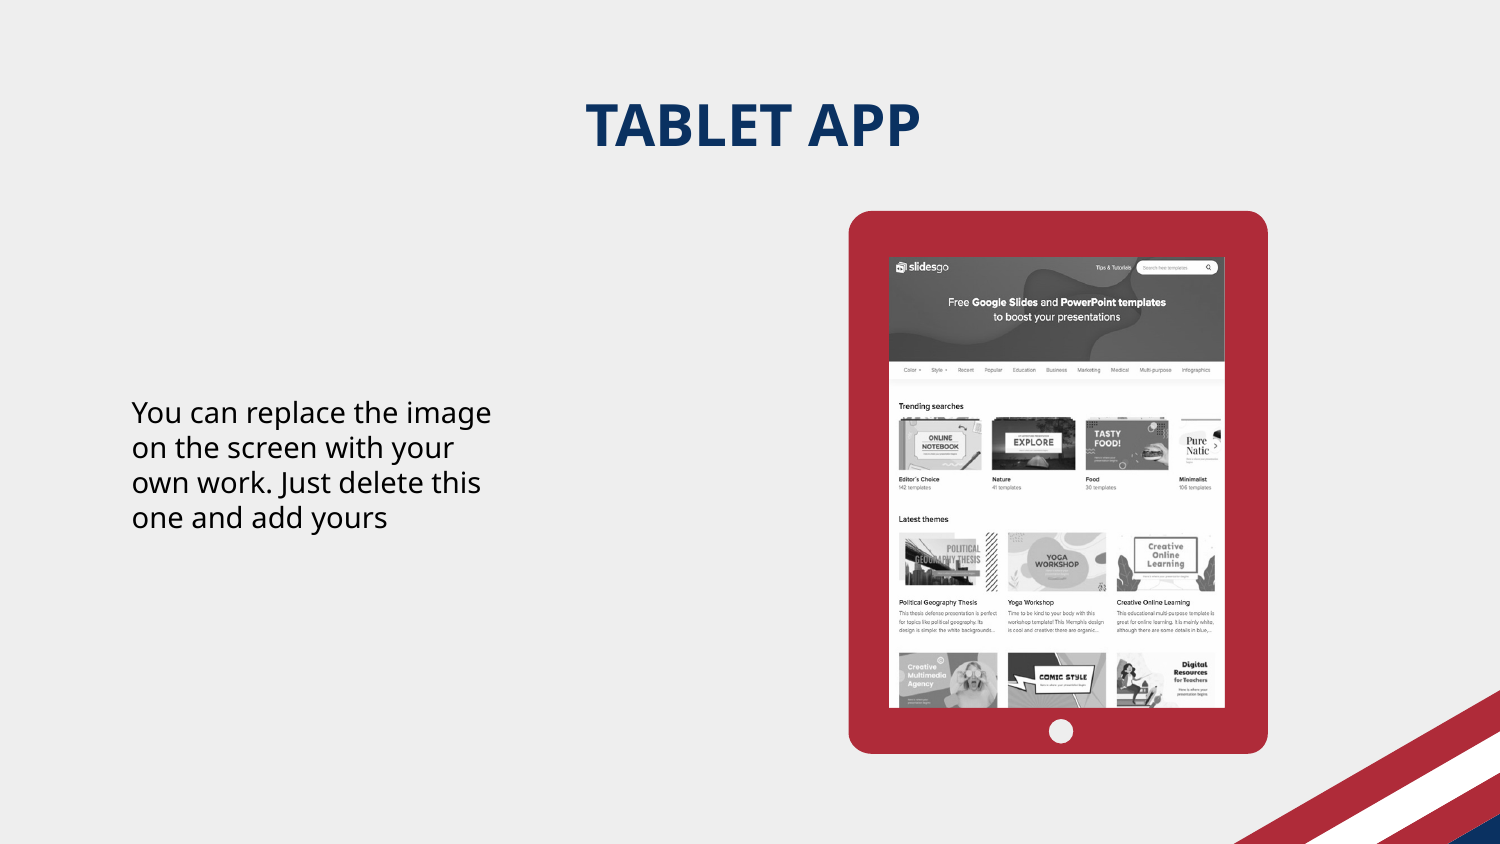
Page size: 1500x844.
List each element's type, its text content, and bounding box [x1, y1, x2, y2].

text_box [848, 210, 1268, 754]
subtitle You can replace the image on the screen with your own work. Just delete this one and add yours [116, 379, 510, 605]
title TABLET APP [116, 73, 1391, 168]
picture [887, 256, 1225, 714]
